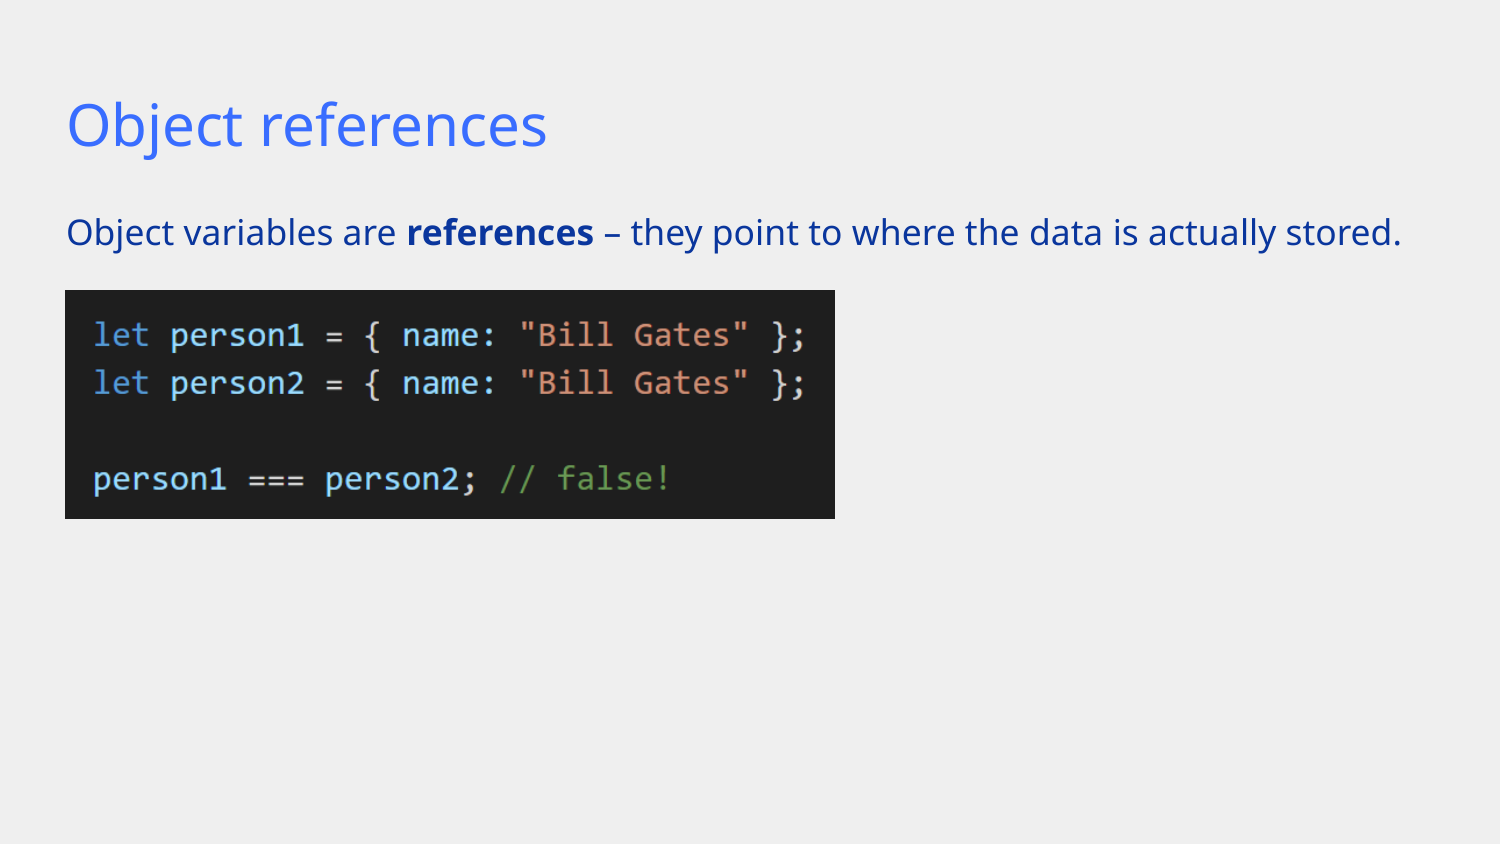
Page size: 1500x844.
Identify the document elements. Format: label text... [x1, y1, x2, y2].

picture [65, 290, 835, 519]
title Object references [51, 72, 1449, 167]
list Object variables are references – they point to where the data is actually stored. [51, 189, 1449, 283]
